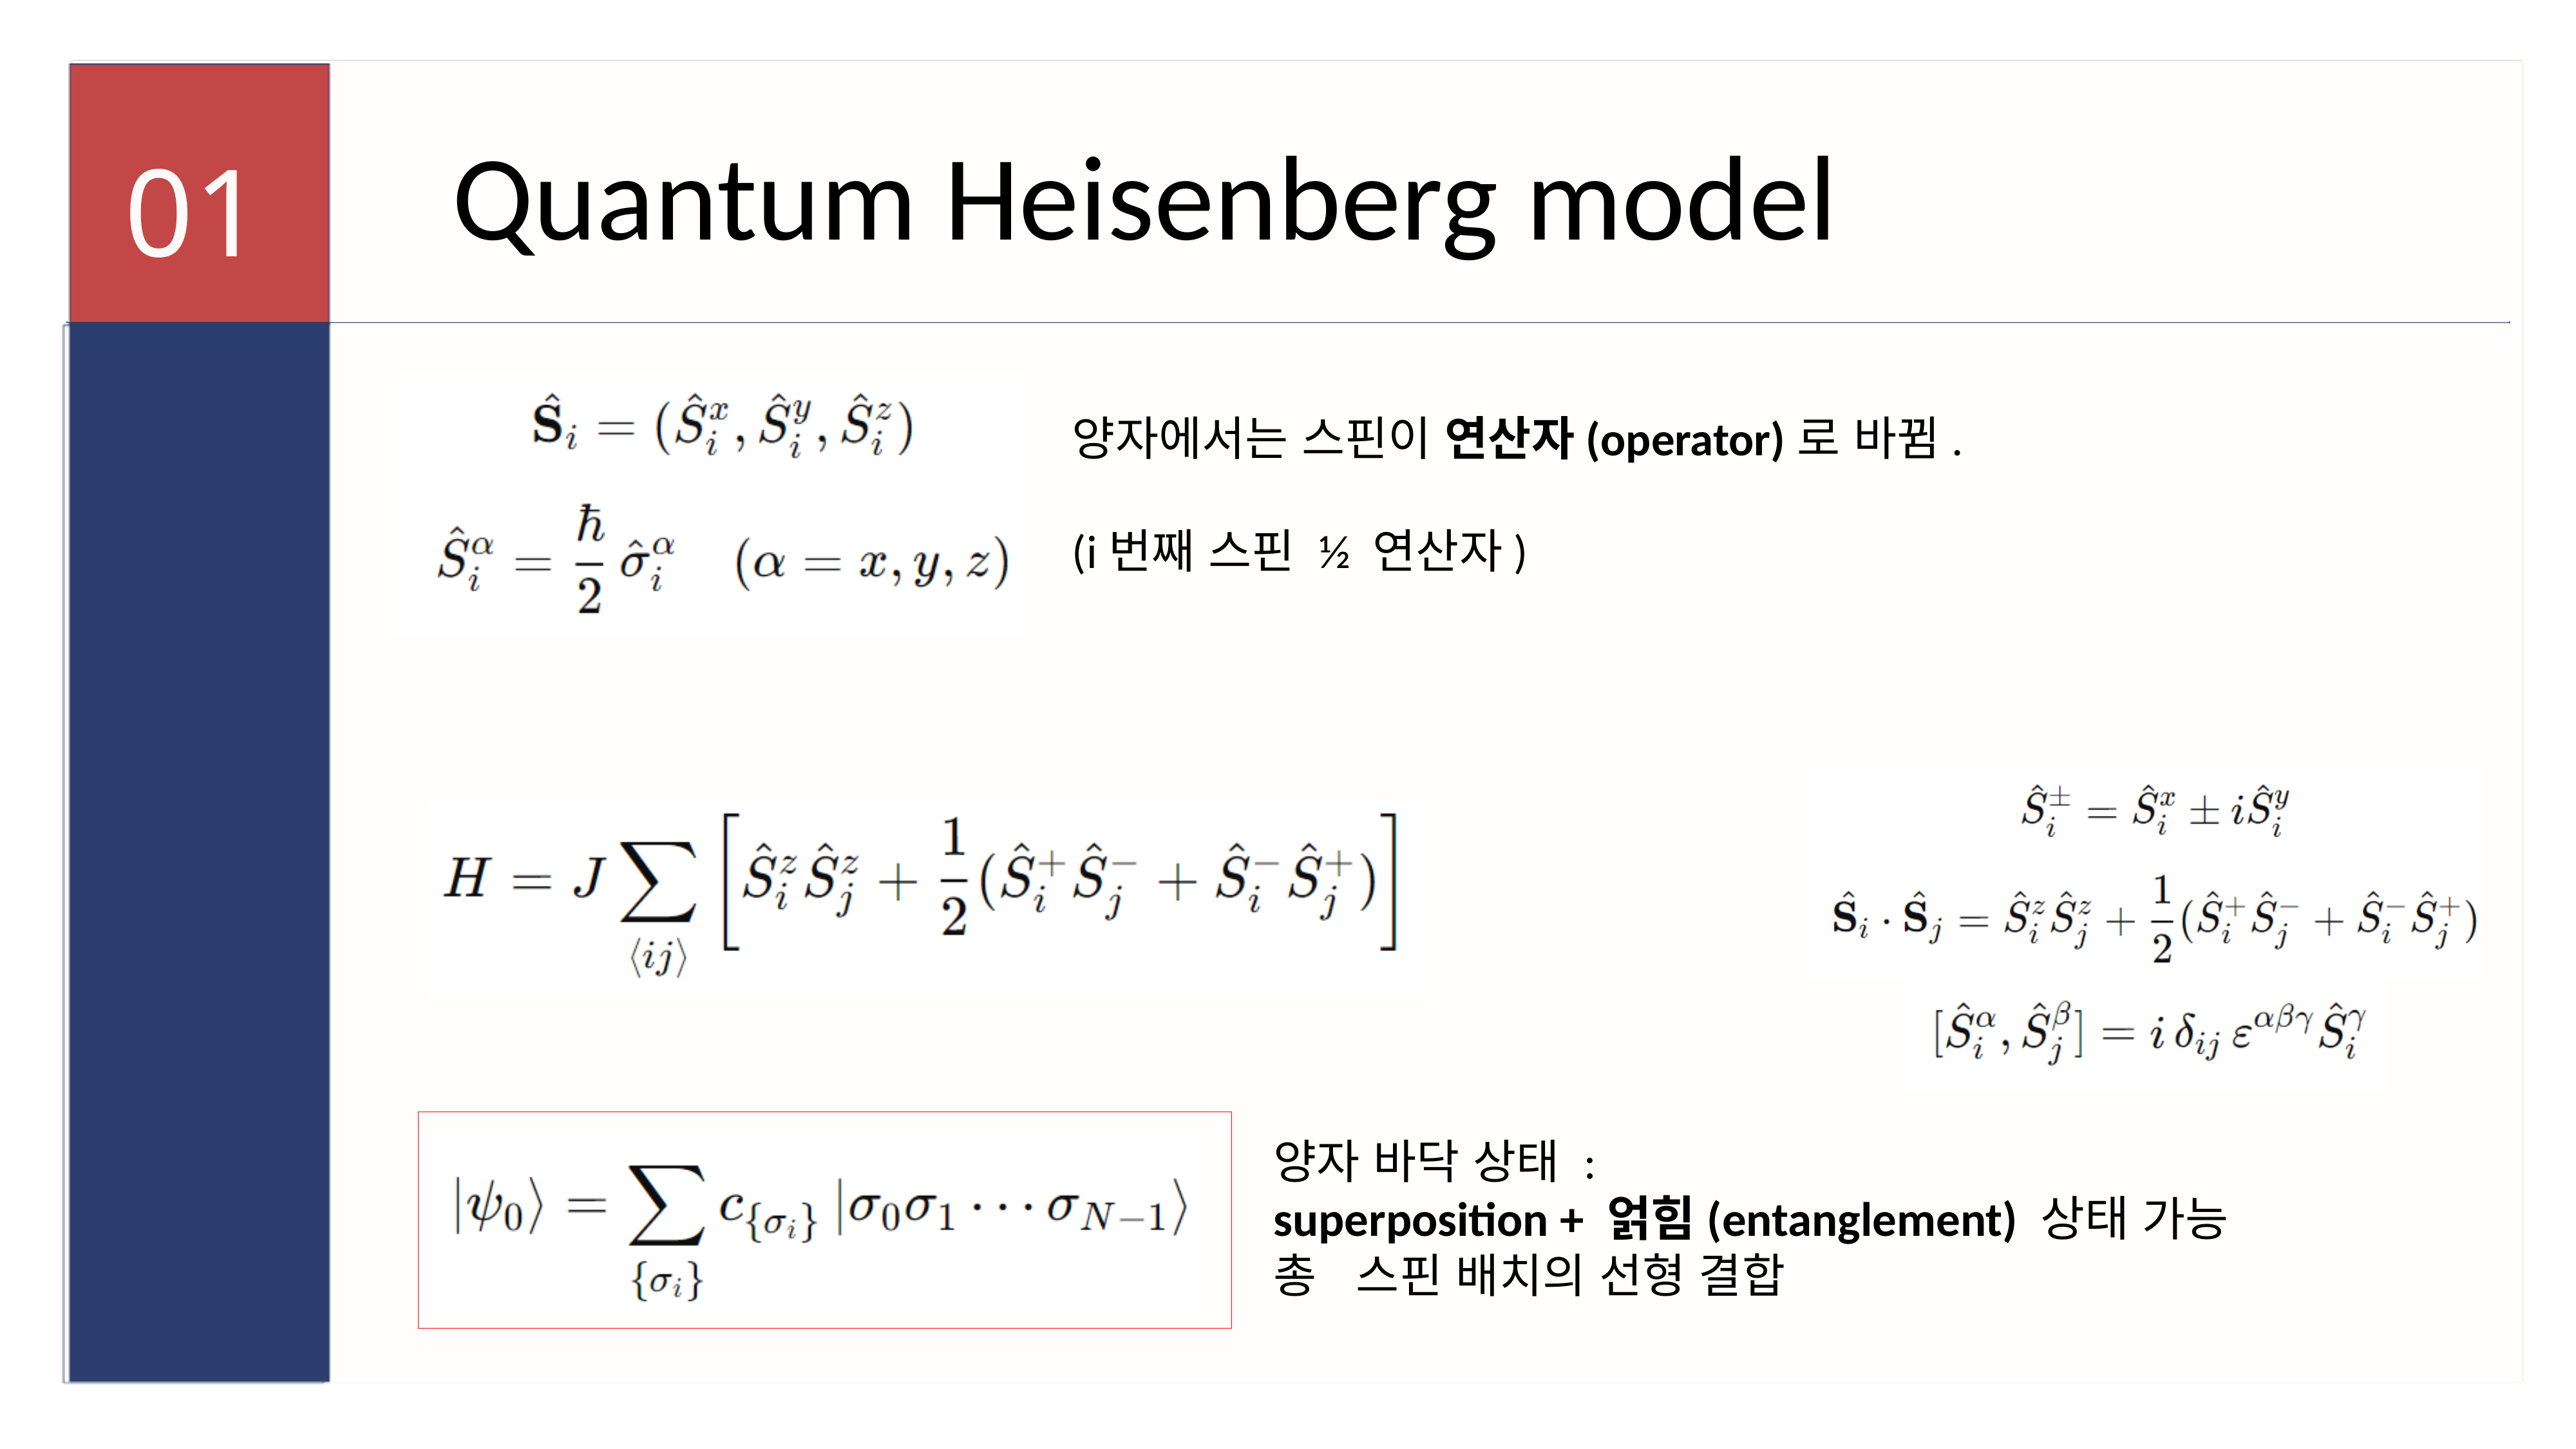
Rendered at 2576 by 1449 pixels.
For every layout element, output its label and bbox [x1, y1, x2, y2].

picture [61, 59, 2524, 1387]
